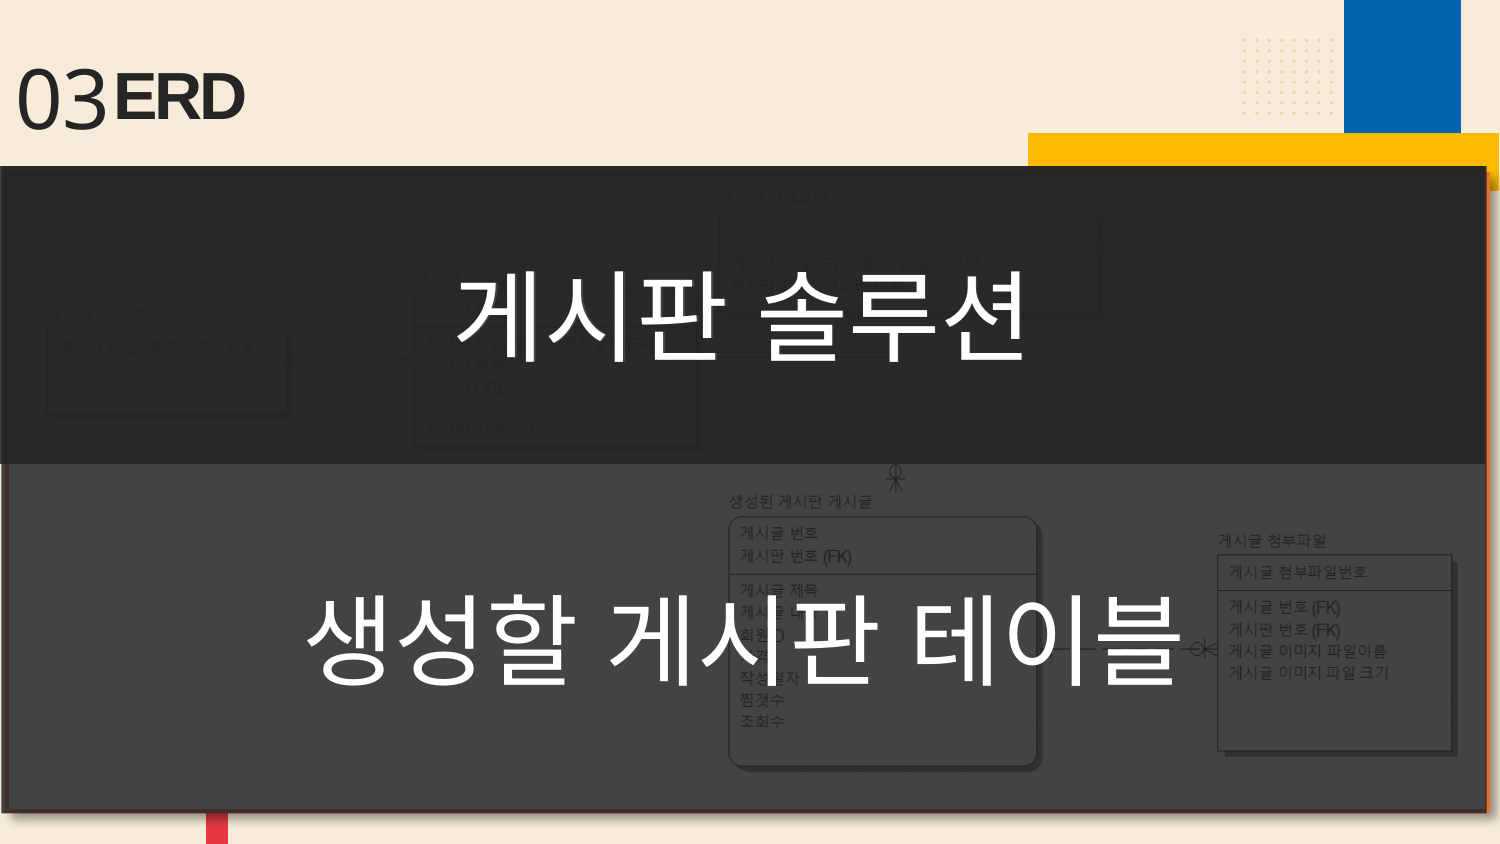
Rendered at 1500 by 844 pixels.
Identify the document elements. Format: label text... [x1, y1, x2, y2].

title ERD [98, 37, 436, 132]
text_box 생성할 게시판 테이블 [1, 464, 6, 814]
picture [9, 176, 1486, 809]
text_box 03 [0, 55, 153, 122]
text_box 게시판 솔루션 [0, 166, 1486, 464]
